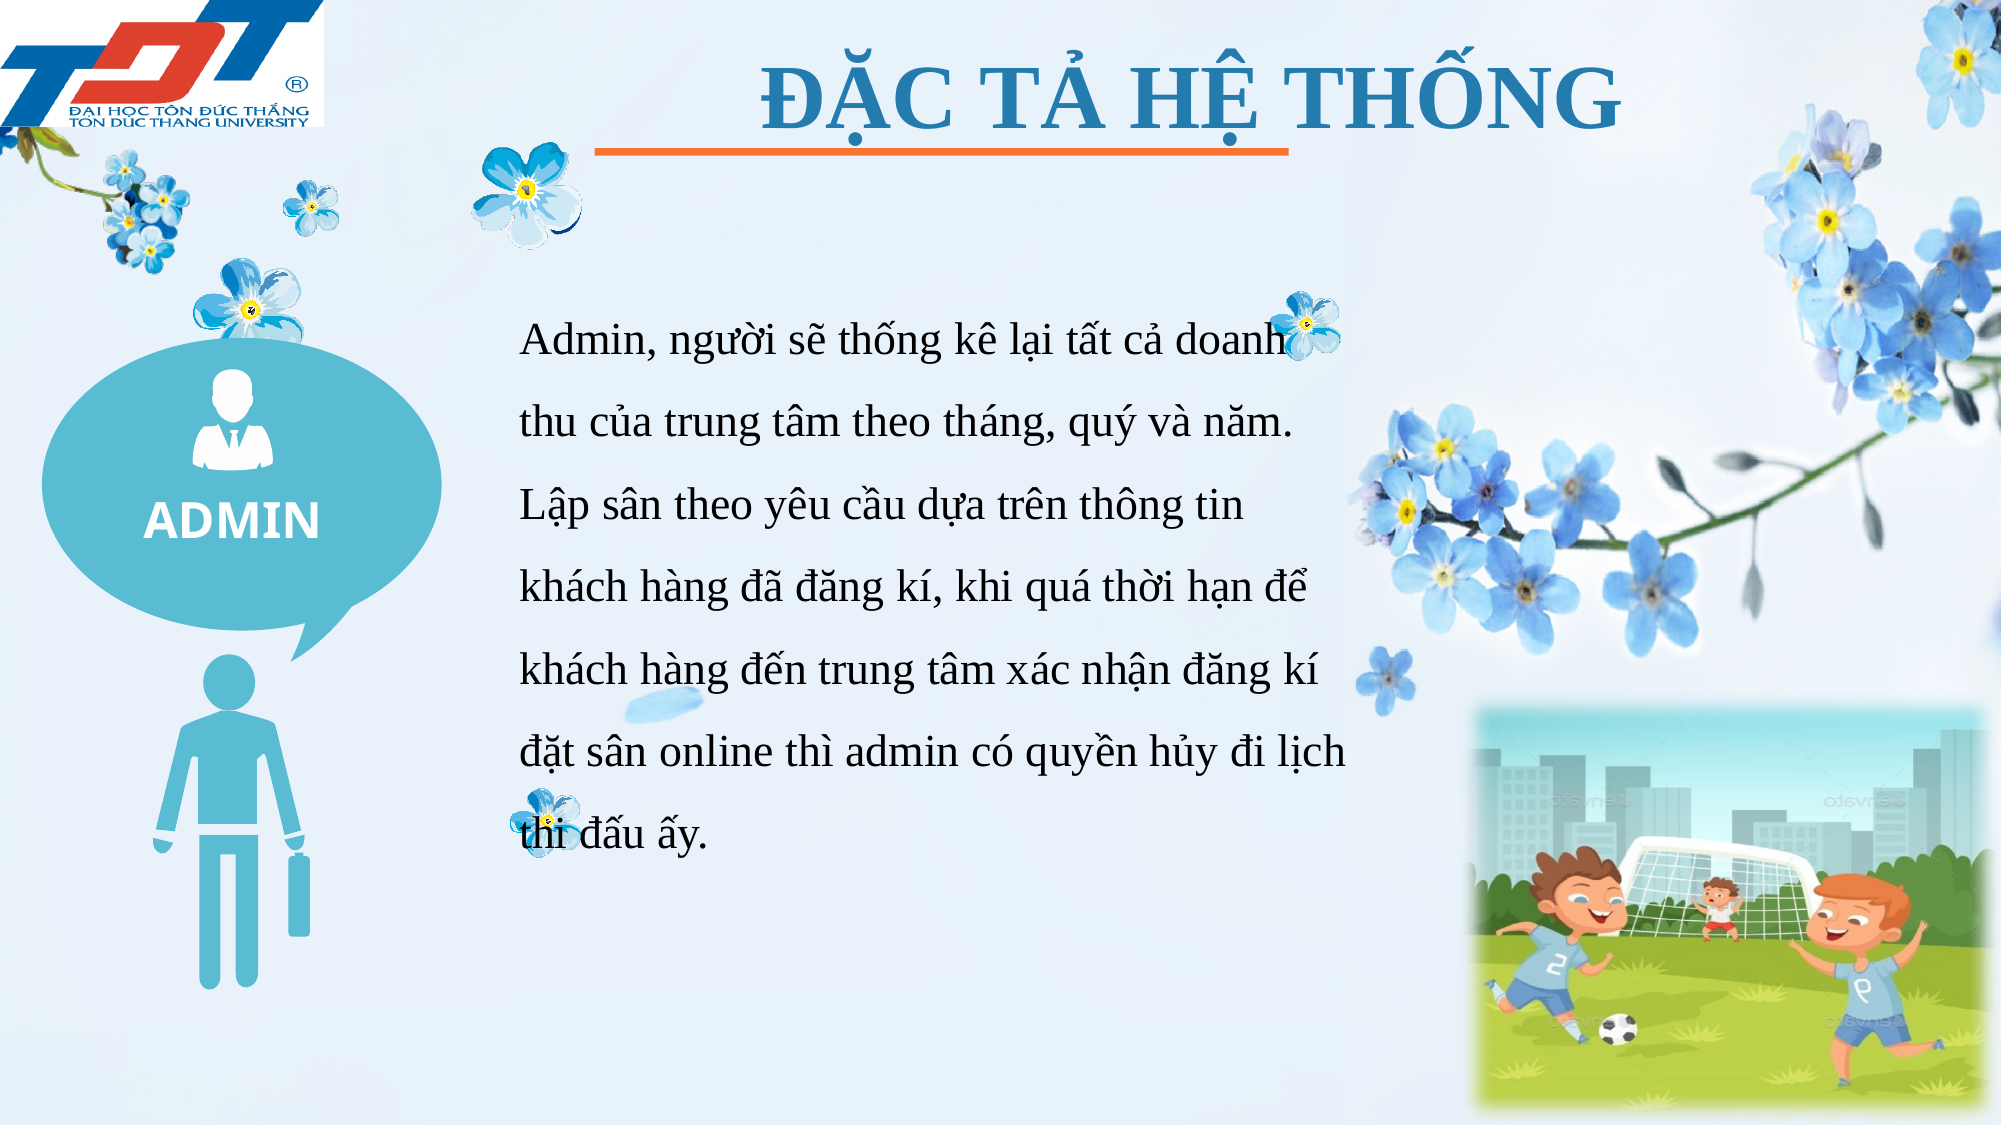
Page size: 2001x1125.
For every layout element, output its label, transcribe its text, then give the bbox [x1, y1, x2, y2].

text_box ĐẶC TẢ HỆ THỐNG [744, 29, 1343, 155]
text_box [41, 337, 442, 990]
text_box [593, 147, 1290, 157]
text_box Admin, người sẽ thống kê lại tất cả doanh thu của trung tâm theo tháng, quý và năm. Lập sân theo yêu cầu dựa trên thông tin khách hàng đã đăng kí, khi quá thời hạn để khách hàng đến trung tâm xác nhận đăng kí đặt sân online thì admin có quyền hủy đi lịch thi đấu ấy. [504, 273, 1343, 976]
picture [0, 0, 2001, 1125]
